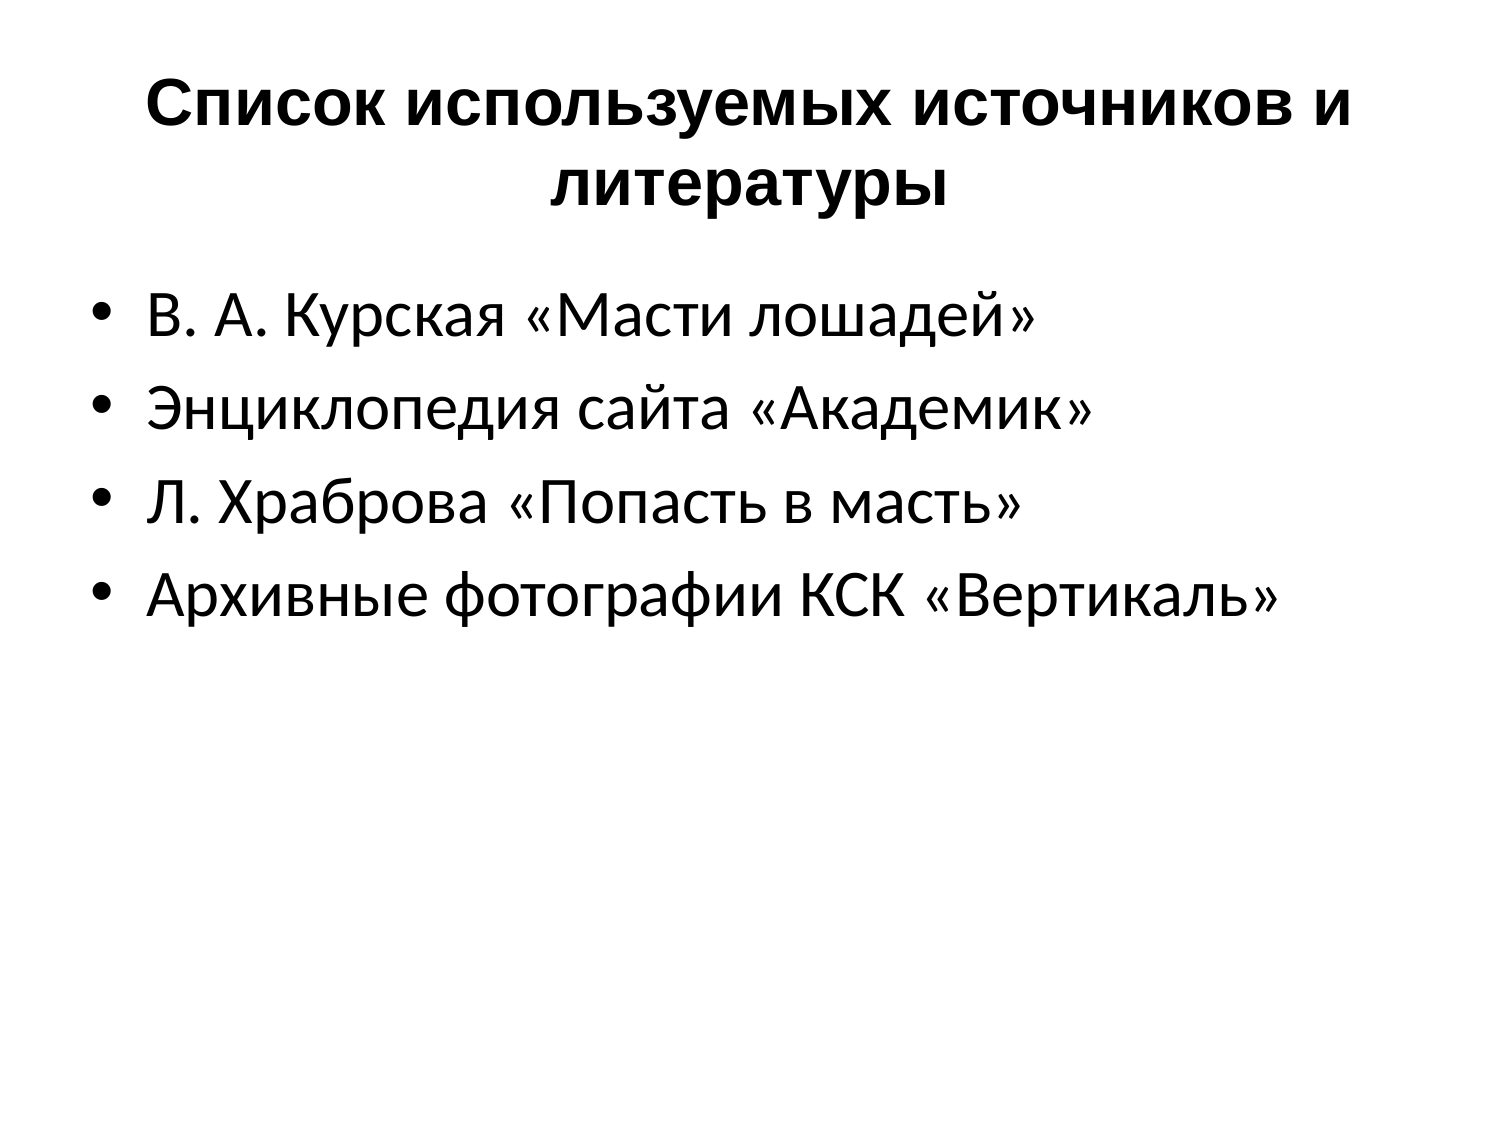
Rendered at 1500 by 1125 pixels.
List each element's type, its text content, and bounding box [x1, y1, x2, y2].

list В. А. Курская «Масти лошадей» Энциклопедия сайта «Академик» Л. Храброва «Попасть в масть» Архивные фотографии КСК «Вертикаль» [75, 262, 1425, 1005]
title Список используемых источников и литературы [75, 45, 1425, 233]
